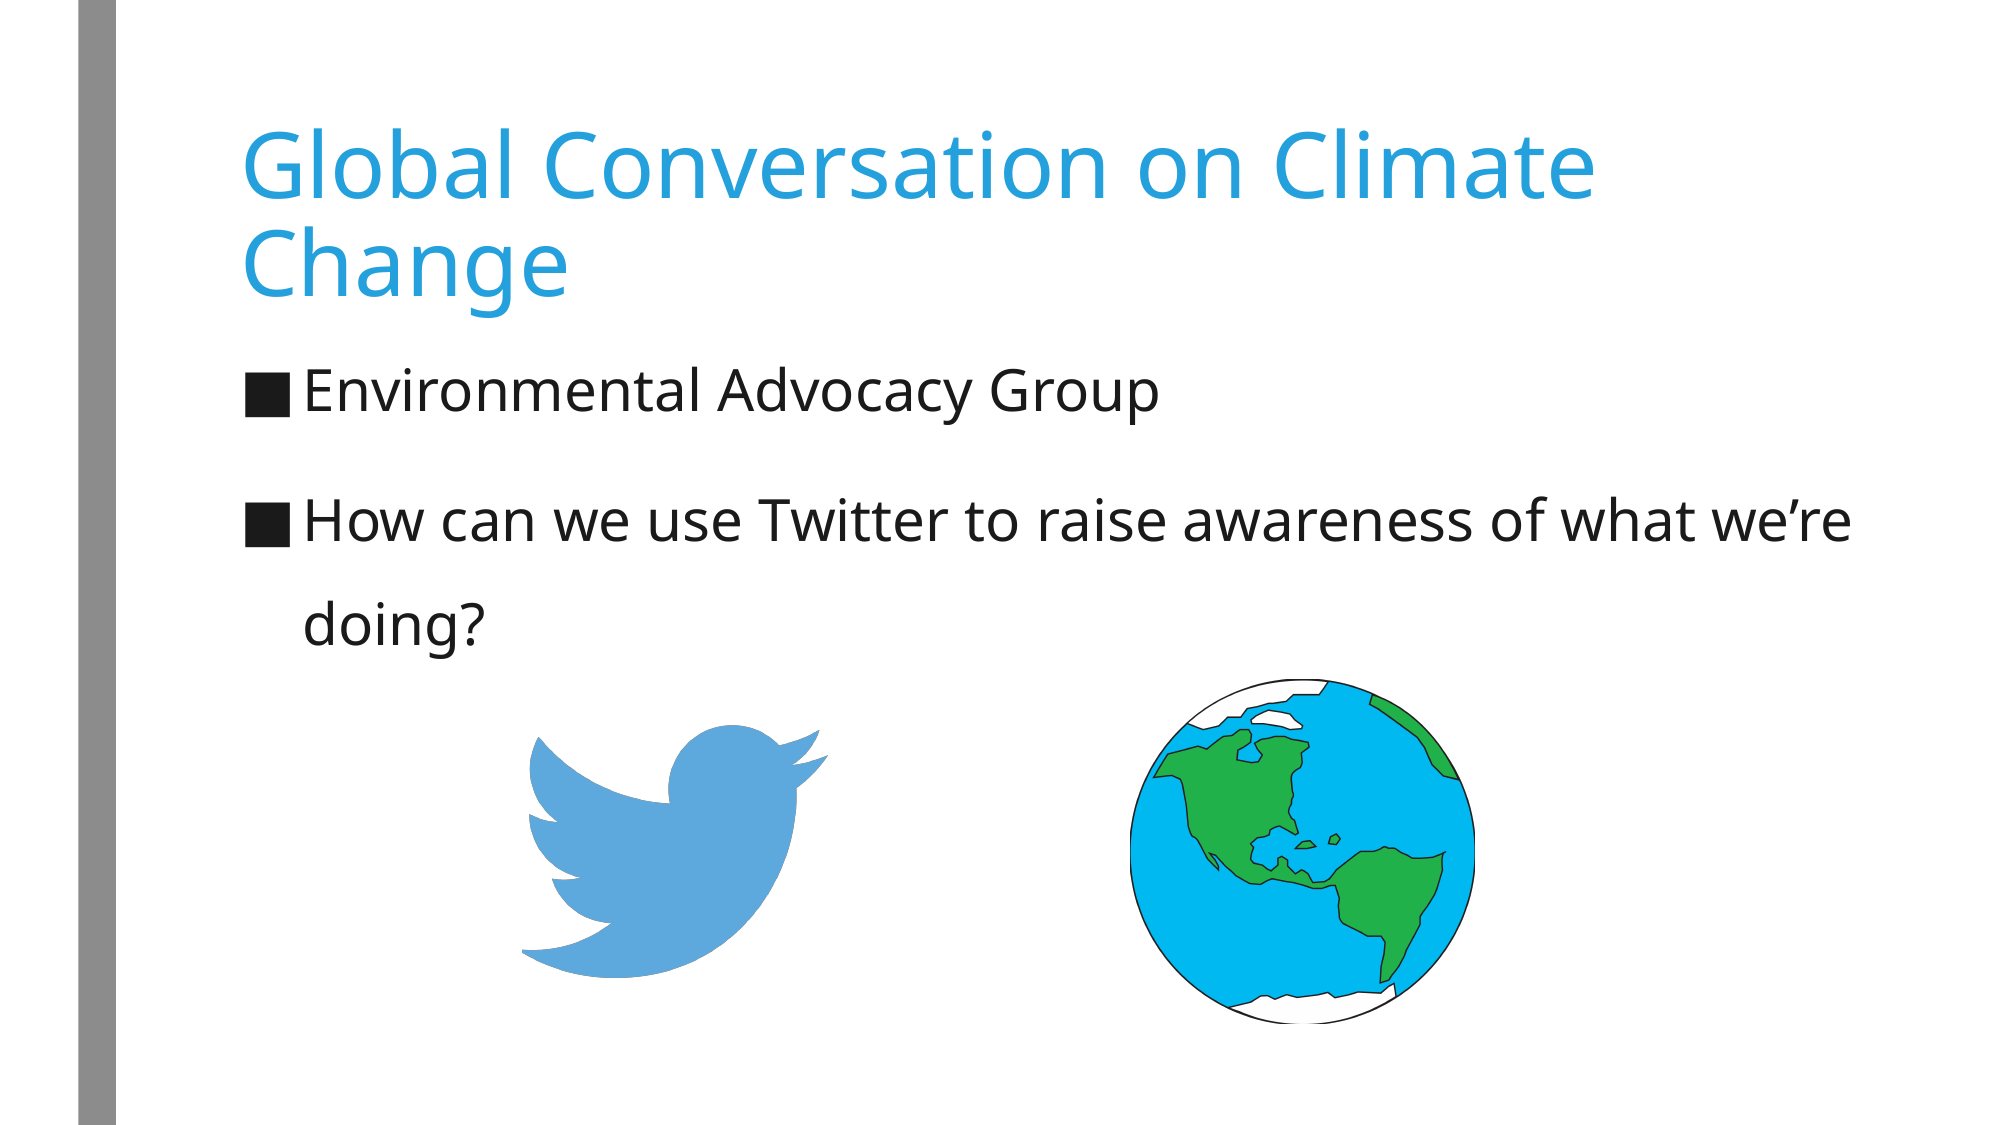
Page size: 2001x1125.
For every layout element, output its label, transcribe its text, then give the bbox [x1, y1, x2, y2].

picture [1297, 841, 1314, 848]
picture [1251, 711, 1302, 729]
picture [1329, 835, 1339, 844]
list Environmental Advocacy Group How can we use Twitter to raise awareness of what we’re doing? [225, 310, 1959, 963]
picture [522, 696, 833, 1007]
picture [1155, 730, 1442, 982]
title Global Conversation on Climate Change [225, 112, 1800, 310]
picture [1130, 679, 1475, 835]
picture [1130, 869, 1475, 1024]
